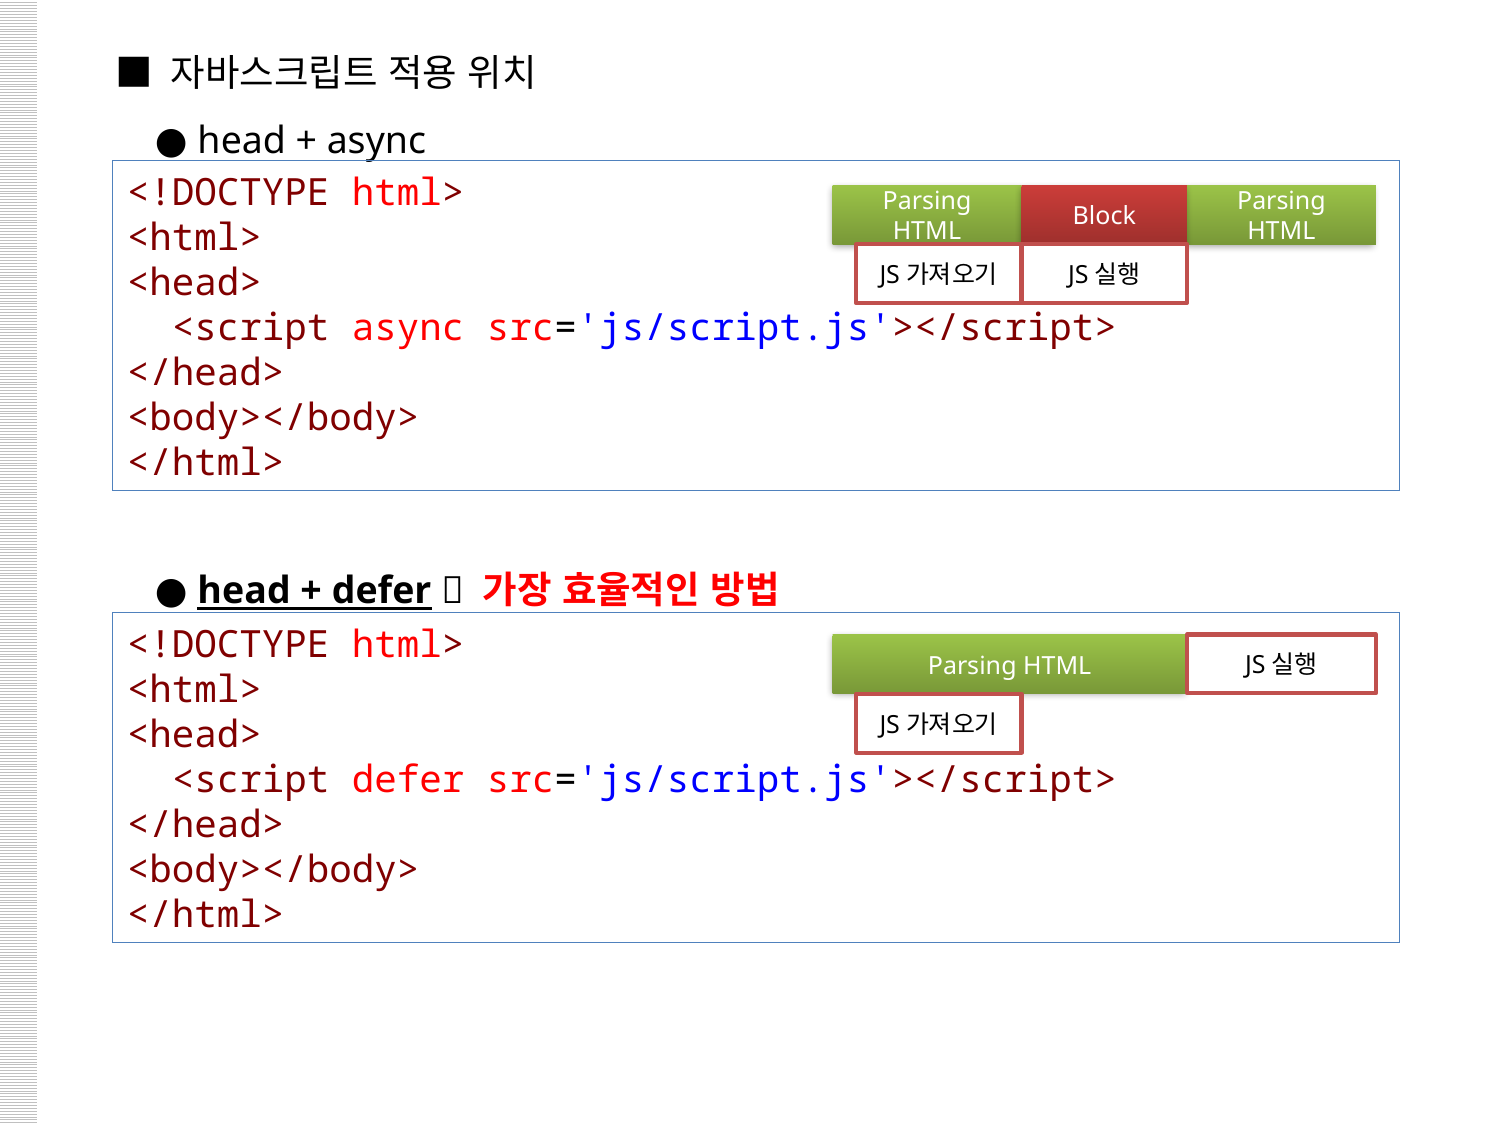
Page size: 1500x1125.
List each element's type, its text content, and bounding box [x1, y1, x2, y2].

text_box Parsing HTML [832, 185, 1019, 245]
text_box Block [1021, 185, 1187, 242]
text_box JS실행 [1020, 242, 1189, 305]
text_box JS실행 [1185, 632, 1378, 695]
text_box <!DOCTYPE html> <html> <head> <script async src='js/script.js'></script> </head> <body></body> </html> [112, 160, 1400, 491]
text_box <!DOCTYPE html> <html> <head> <script defer src='js/script.js'></script> </head> <body></body> </html> [112, 612, 1400, 943]
text_box ■ 자바스크립트 적용 위치 ● head + async ● head + defer  가장 효율적인 방법 [101, 19, 795, 619]
text_box Parsing HTML [1189, 185, 1376, 245]
text_box JS가져오기 [854, 692, 1024, 755]
text_box JS가져오기 [854, 242, 1020, 305]
text_box Parsing HTML [832, 634, 1185, 694]
